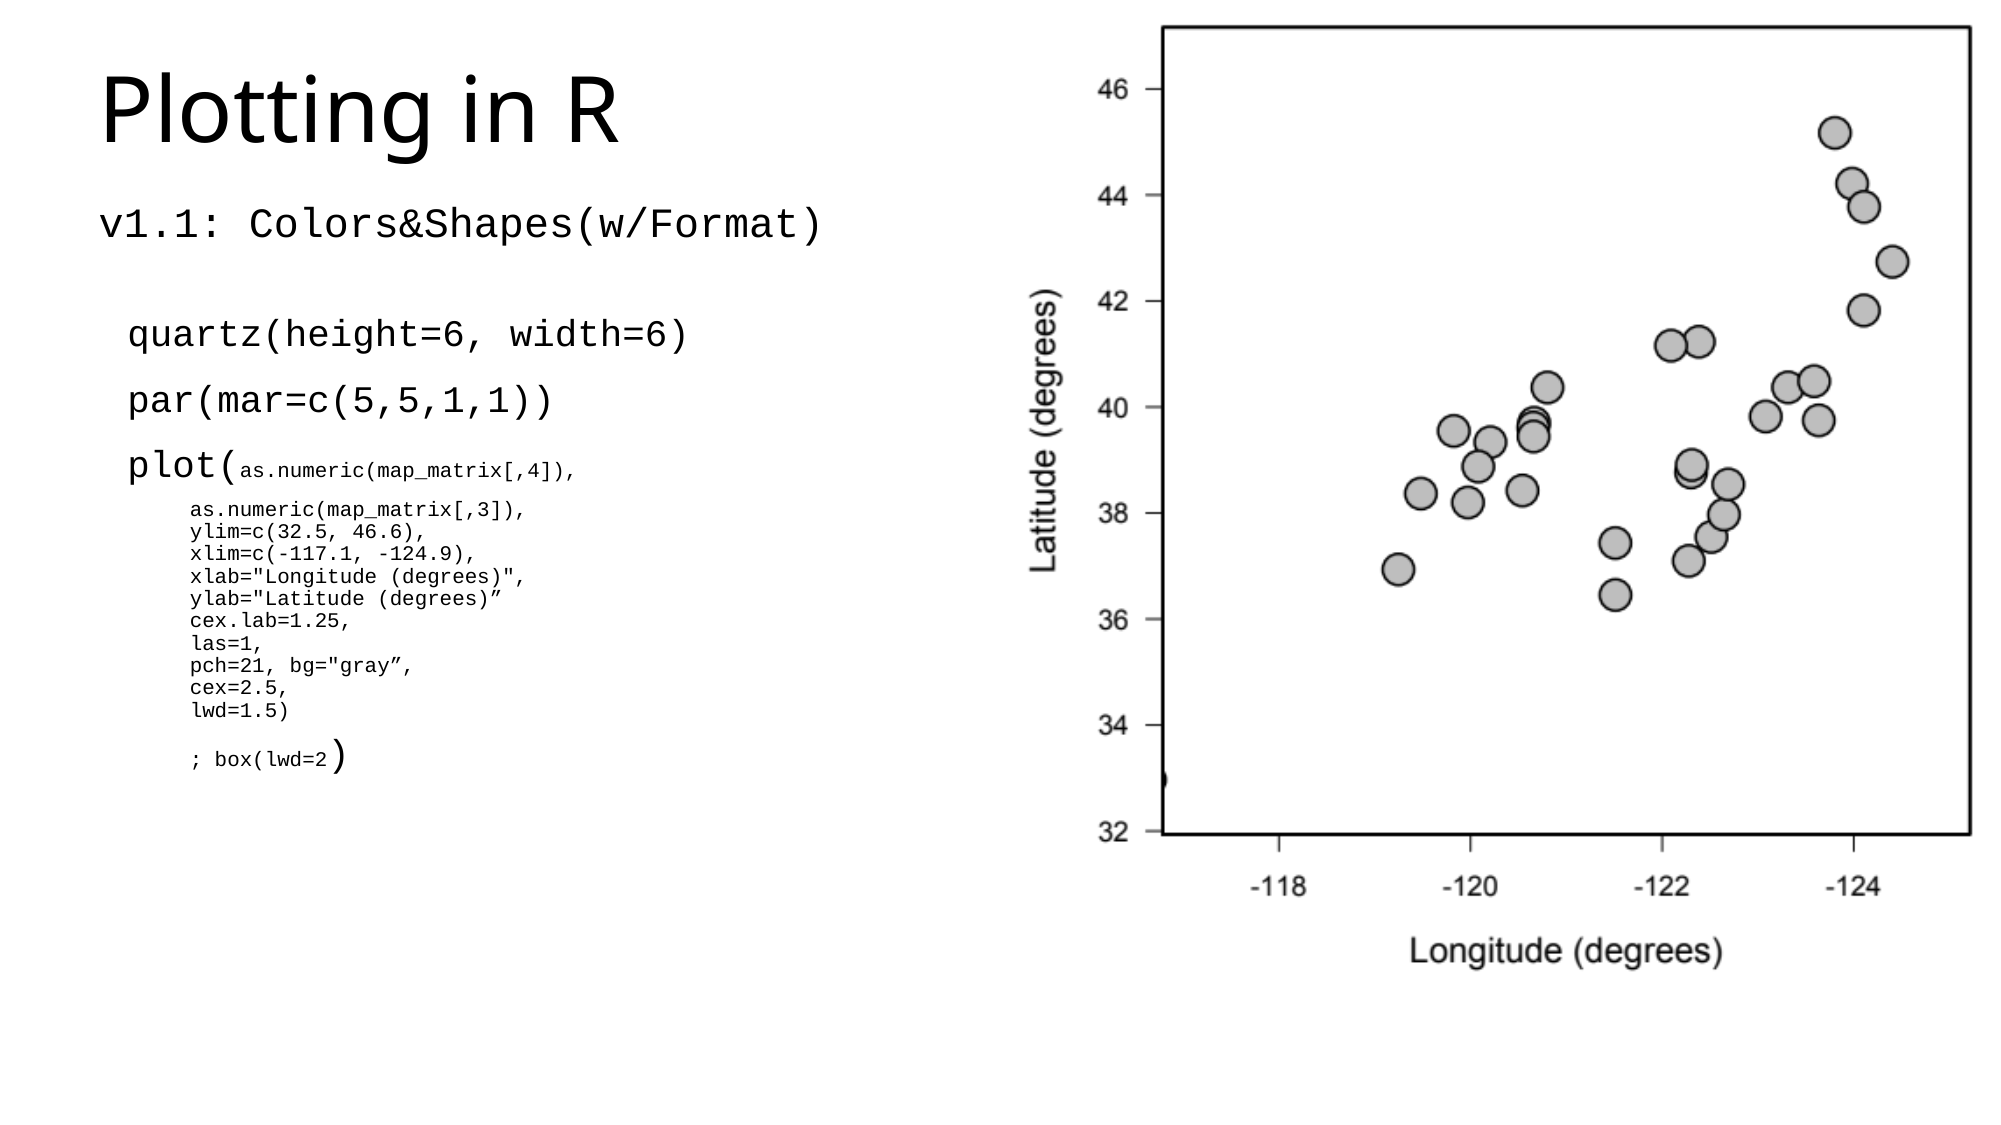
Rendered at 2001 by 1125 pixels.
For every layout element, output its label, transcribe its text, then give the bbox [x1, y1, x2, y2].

picture [995, 0, 2000, 1000]
text_box v1.1: Colors&Shapes(w/Format) [83, 194, 883, 484]
title Plotting in R [83, 3, 995, 222]
text_box quartz(height=6, width=6) par(mar=c(5,5,1,1)) plot(as.numeric(map_matrix[,4]), aaaaaas.numeric(map_matrix[,3]), aaaaaylim=c(32.5, 46.6), aaaaaxlim=c(-117.1, -124.9), aaaaaxlab="Longitude (degrees)", aaaaaylab="Latitude (degrees)” aaaaacex.lab=1.25, aaaaalas=1, aaaaapch=21, bg="gray”, aaaaacex=2.5, aaaaalwd=1.5) aaaaa; box(lwd=2) [112, 306, 1031, 1040]
